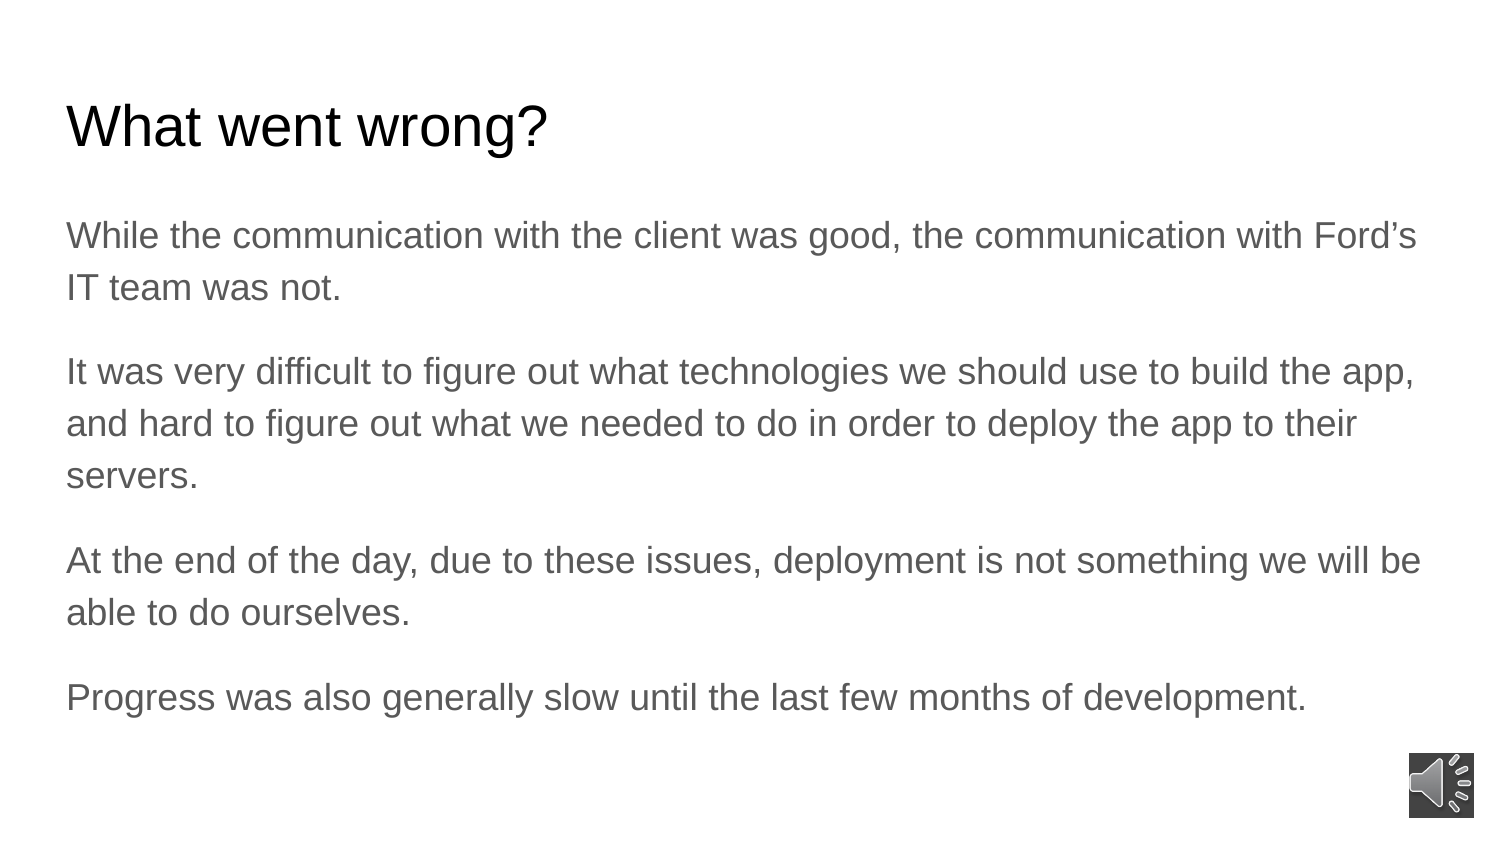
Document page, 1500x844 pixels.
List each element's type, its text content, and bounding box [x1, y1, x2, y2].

picture [1408, 751, 1476, 819]
list While the communication with the client was good, the communication with Ford’s IT team was not. It was very difficult to figure out what technologies we should use to build the app, and hard to figure out what we needed to do in order to deploy the app to their servers. At the end of the day, due to these issues, deployment is not something we will be able to do ourselves. Progress was also generally slow until the last few months of development. [51, 189, 1449, 750]
title What went wrong? [51, 72, 1449, 167]
